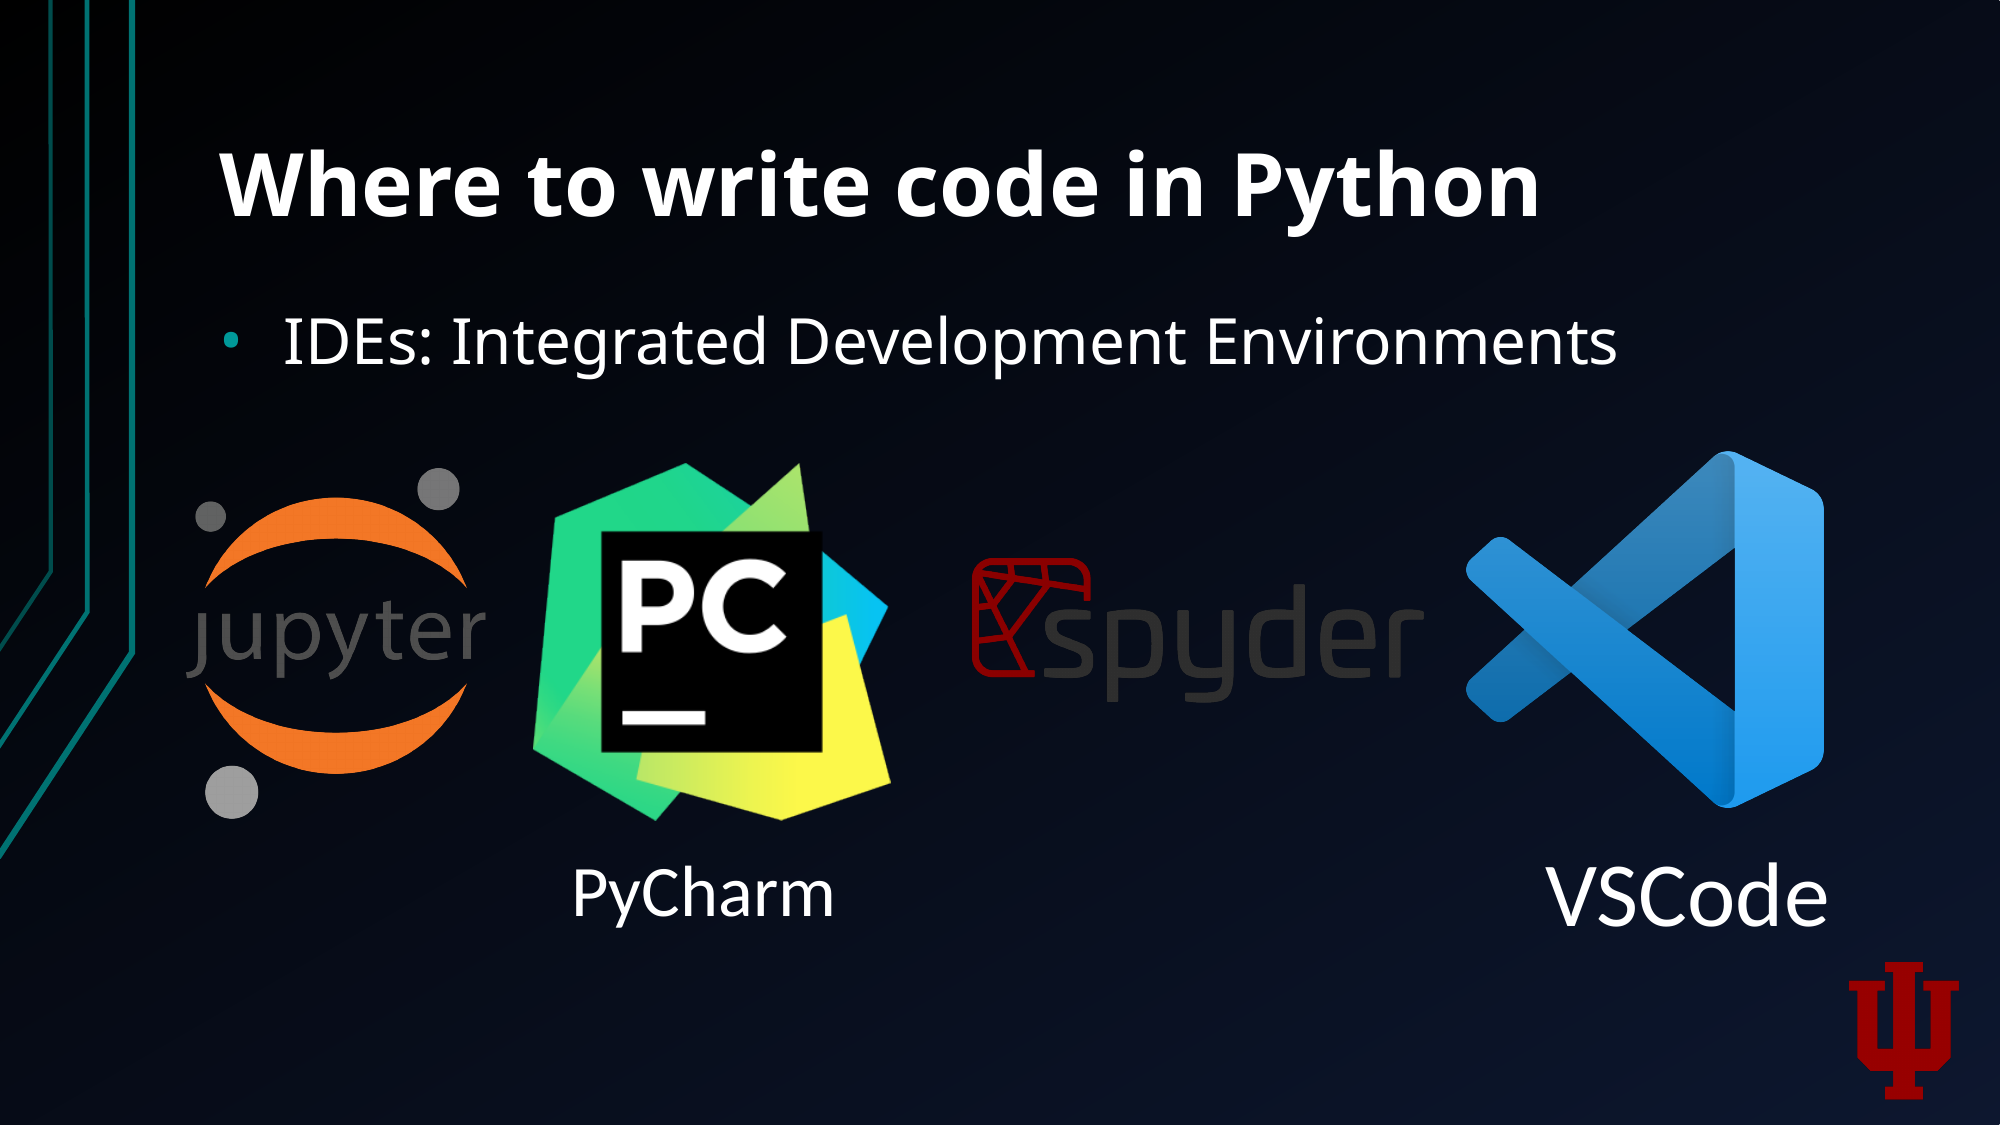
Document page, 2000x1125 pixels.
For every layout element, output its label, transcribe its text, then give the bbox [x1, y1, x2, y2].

picture [182, 463, 491, 822]
text_box PyCharm [533, 829, 891, 1000]
list IDEs: Integrated Development Environments [199, 279, 1766, 451]
picture [1849, 962, 1959, 1101]
picture [533, 450, 1824, 822]
title Where to write code in Python [199, 45, 1806, 246]
text_box VSCode [1508, 808, 1867, 987]
